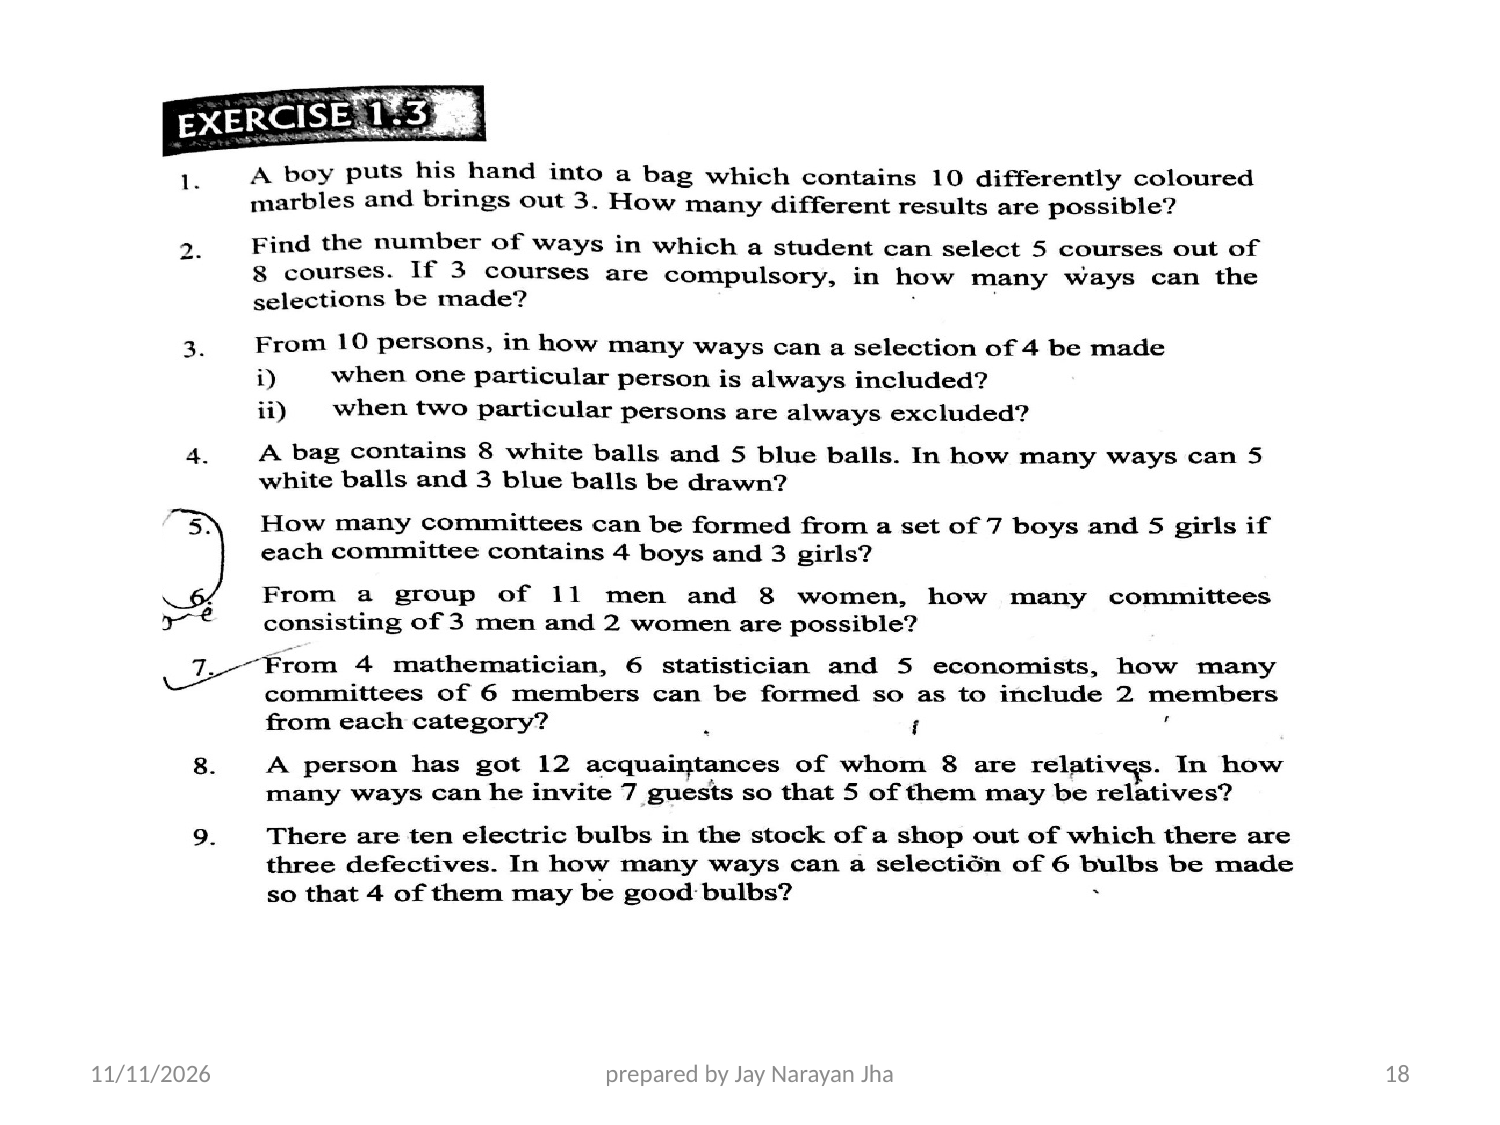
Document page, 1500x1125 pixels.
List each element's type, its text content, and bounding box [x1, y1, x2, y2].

picture [162, 62, 1313, 951]
slide_number 18 [1074, 1042, 1425, 1103]
footer prepared by Jay Narayan Jha [512, 1042, 988, 1103]
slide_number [75, 1042, 425, 1103]
